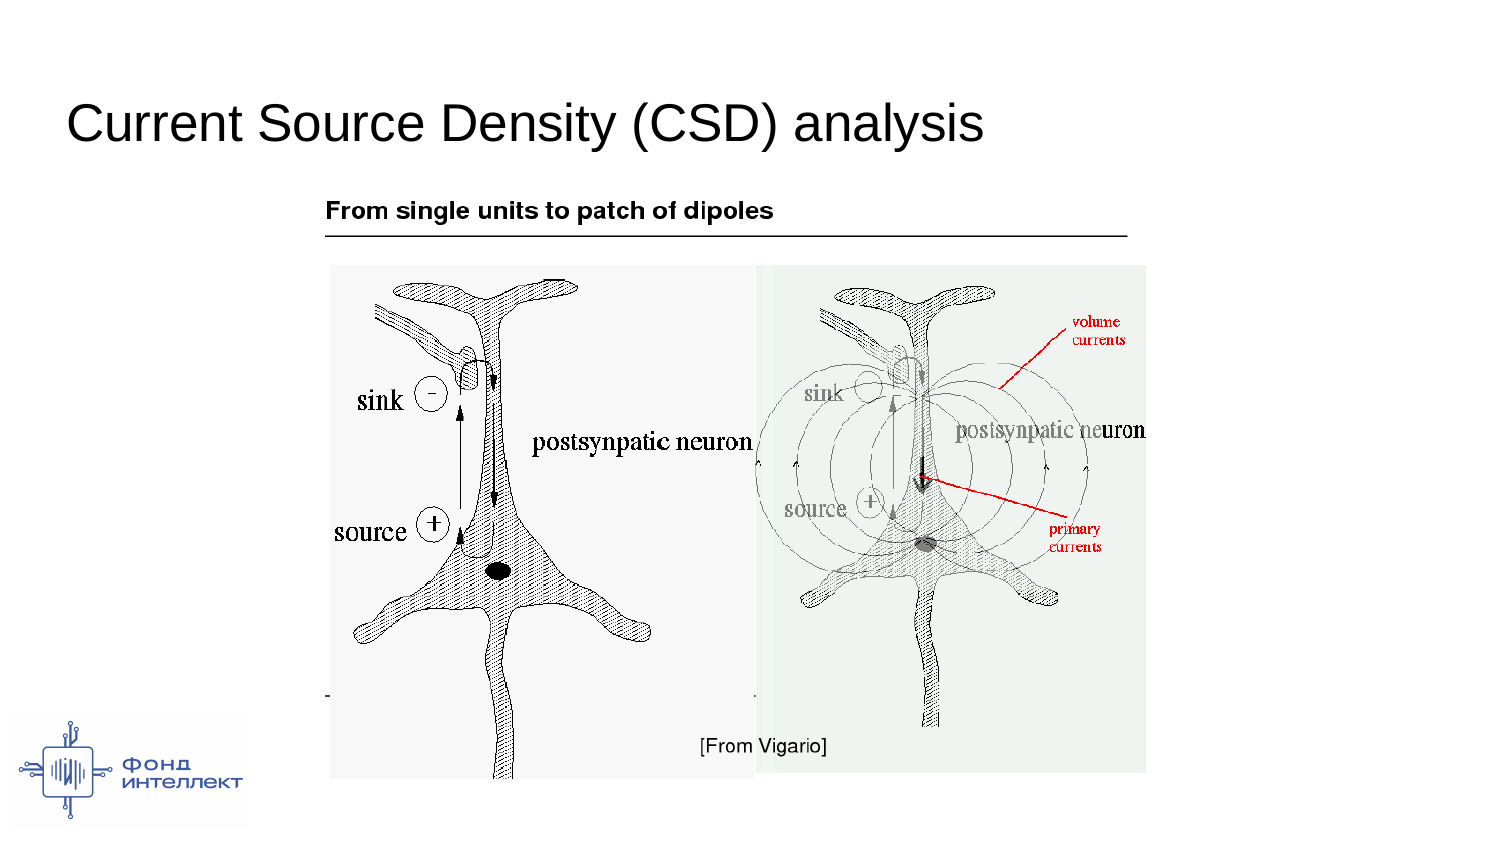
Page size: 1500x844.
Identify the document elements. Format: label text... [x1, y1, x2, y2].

picture [252, 155, 1206, 830]
picture [12, 712, 249, 830]
title Current Source Density (CSD) analysis [51, 72, 1449, 167]
